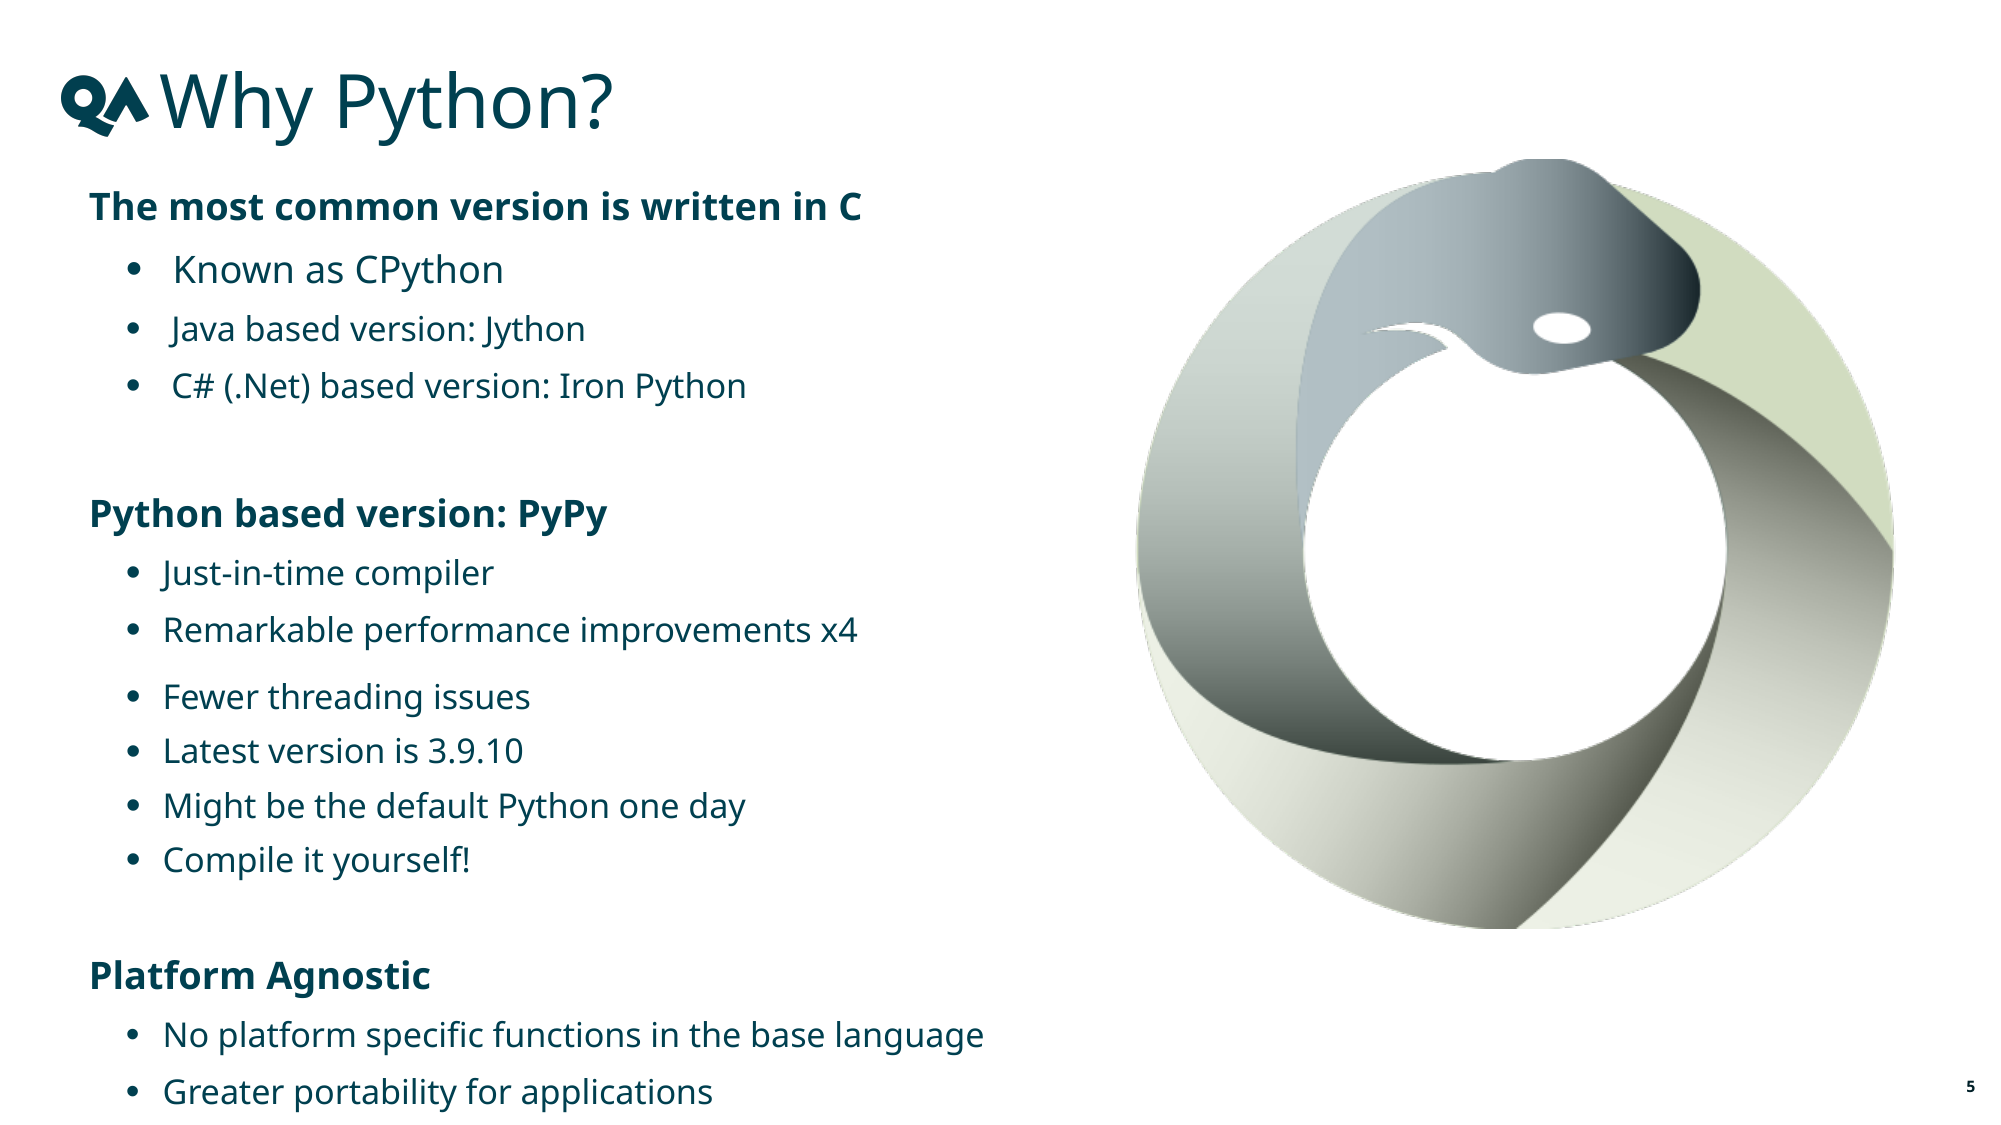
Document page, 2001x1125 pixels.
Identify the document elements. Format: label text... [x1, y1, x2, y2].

picture [44, 61, 166, 148]
list Why Python? [159, 64, 1000, 150]
slide_number 5 [1846, 1068, 1976, 1098]
list The most common version is written in C Known as CPython Java based version: Jython C# (.Net) based version: Iron Python Python based version: PyPy Just-in-time compiler Remarkable performance improvements x4 Fewer threading issues Latest version is 3.9.10 Might be the default Python one day Compile it yourself! Platform Agnostic No platform specific functions in the base language Greater portability for applications [89, 178, 1185, 1115]
picture [1130, 159, 1900, 929]
